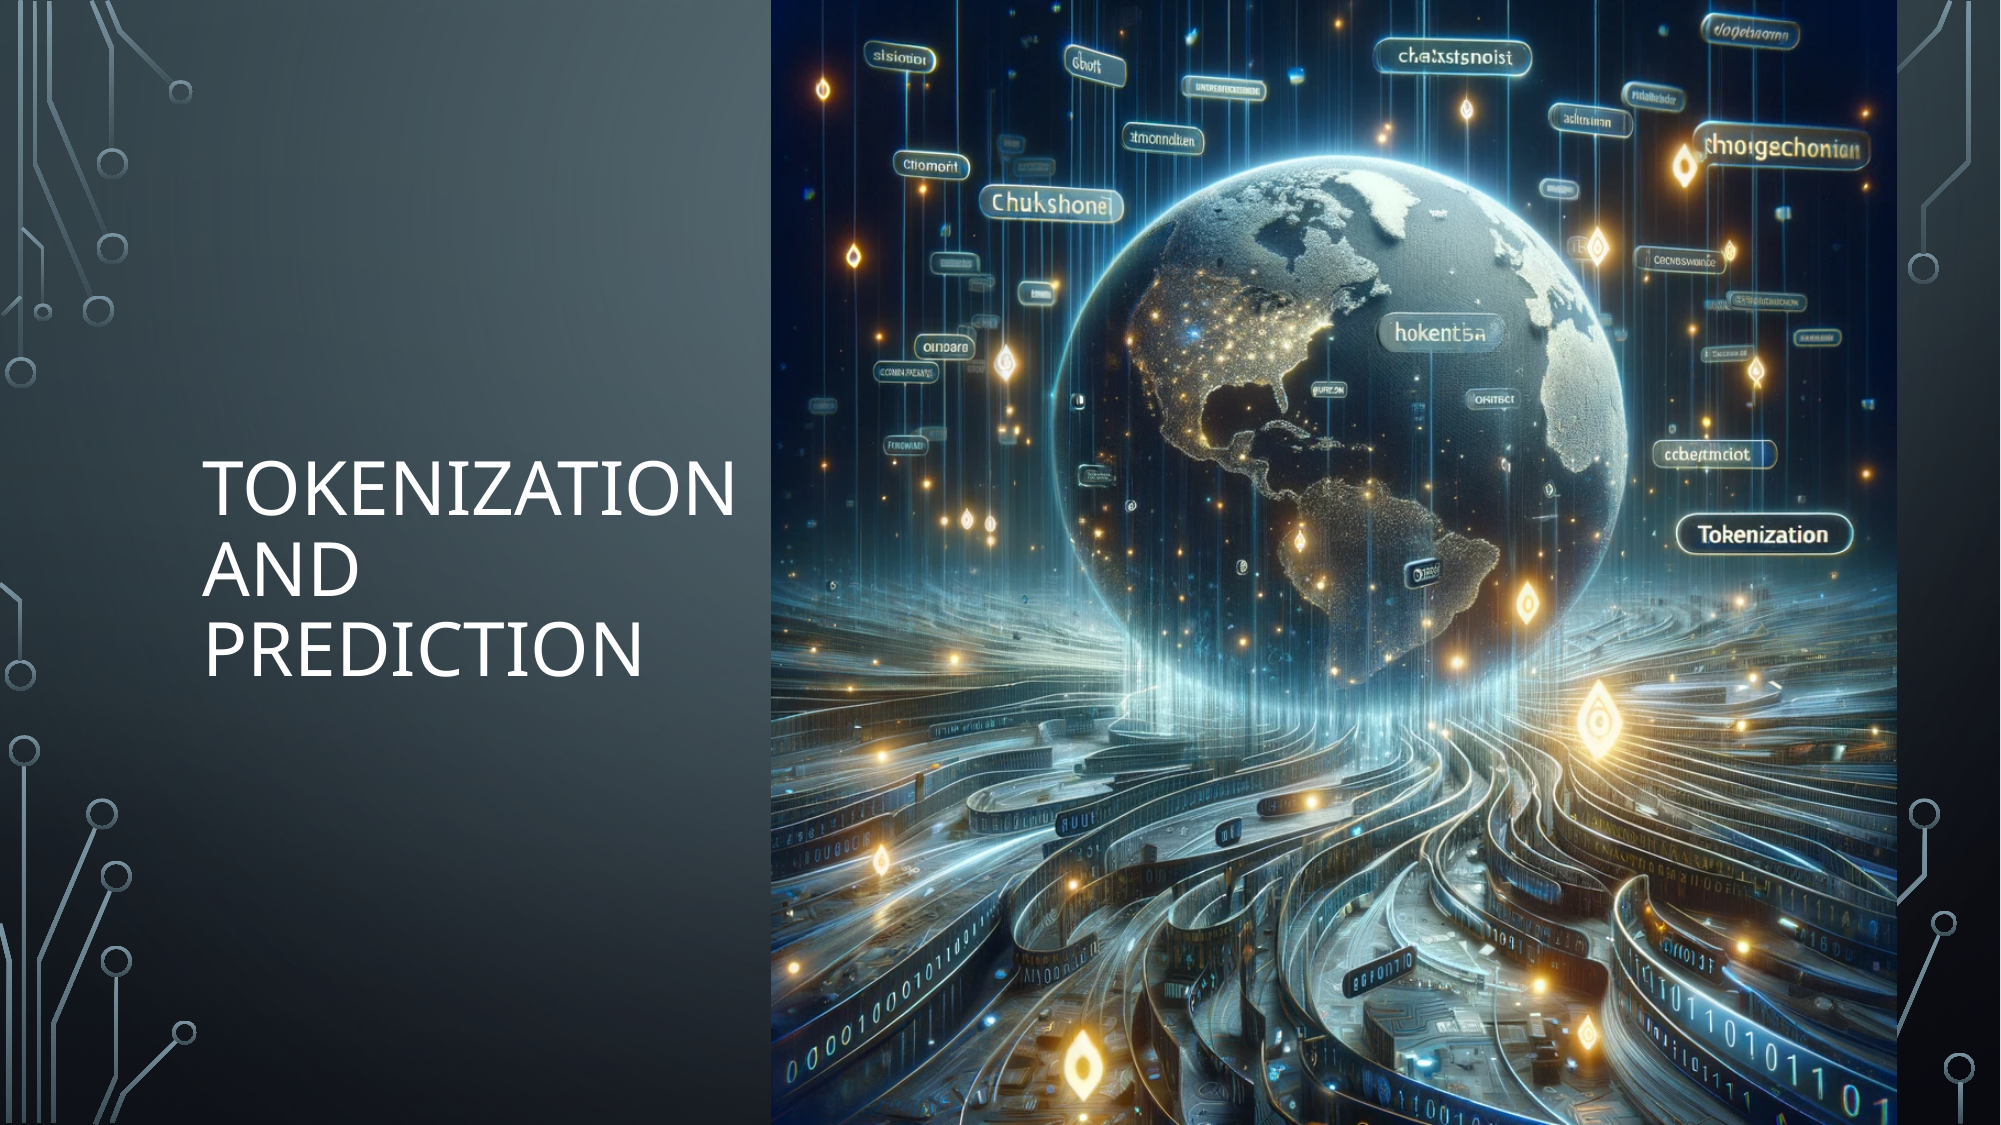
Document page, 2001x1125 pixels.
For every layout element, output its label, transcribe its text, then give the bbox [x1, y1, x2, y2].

title Tokenization and Prediction [187, 232, 771, 701]
picture [771, 0, 1897, 1125]
